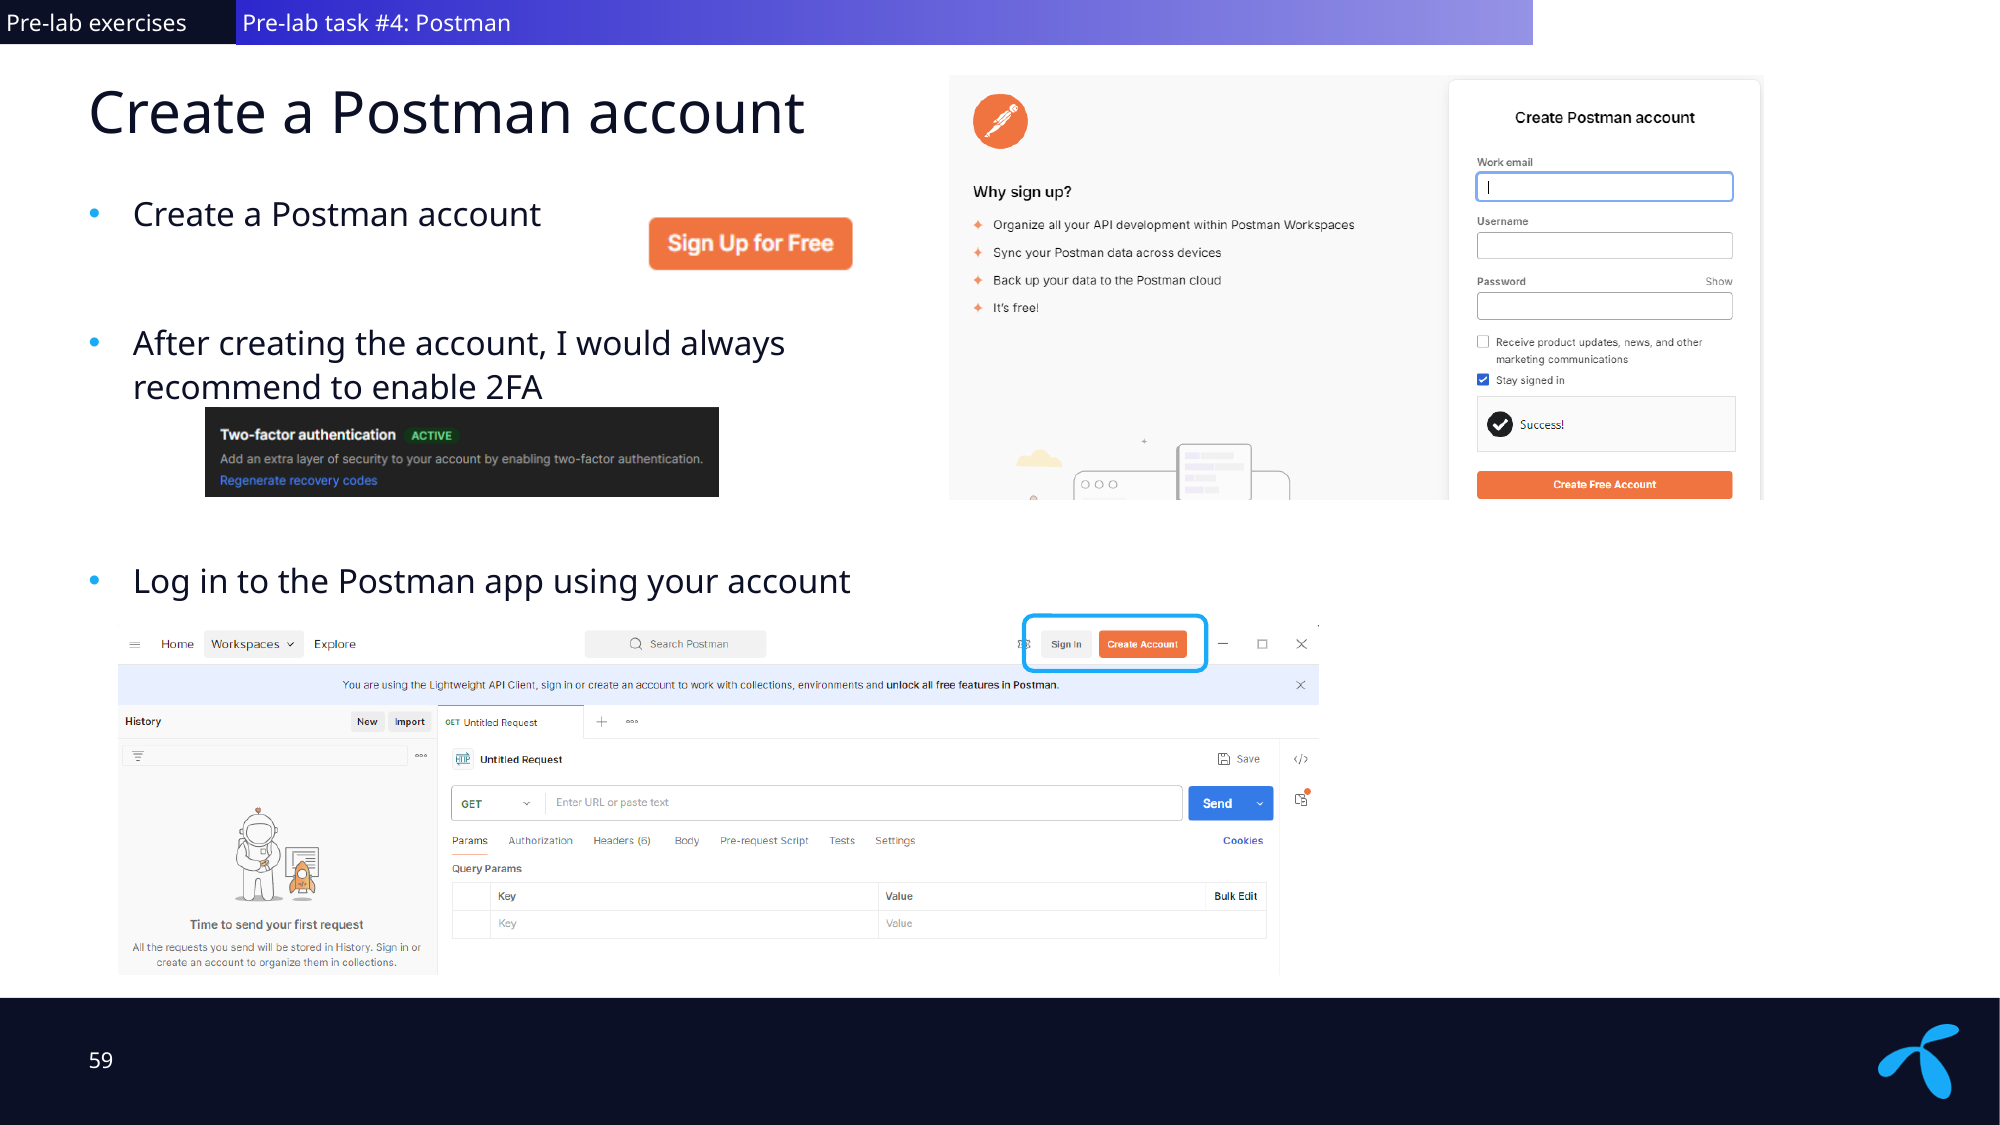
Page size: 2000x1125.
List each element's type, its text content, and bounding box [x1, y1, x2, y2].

picture [117, 624, 1320, 975]
picture [643, 205, 867, 279]
footer Pre-lab exercises [0, 0, 236, 45]
picture [204, 407, 719, 497]
picture [1878, 1024, 1959, 1099]
slide_number 59 [88, 1024, 237, 1099]
text_box [1022, 613, 1208, 623]
picture [949, 75, 1764, 500]
title Create a Postman account [88, 70, 1911, 160]
text_box Pre-lab task #4: Postman [236, 0, 1533, 45]
list Create a Postman account After creating the account, I would always recommend to enable 2FA Log in to the Postman app using your account [88, 160, 976, 954]
